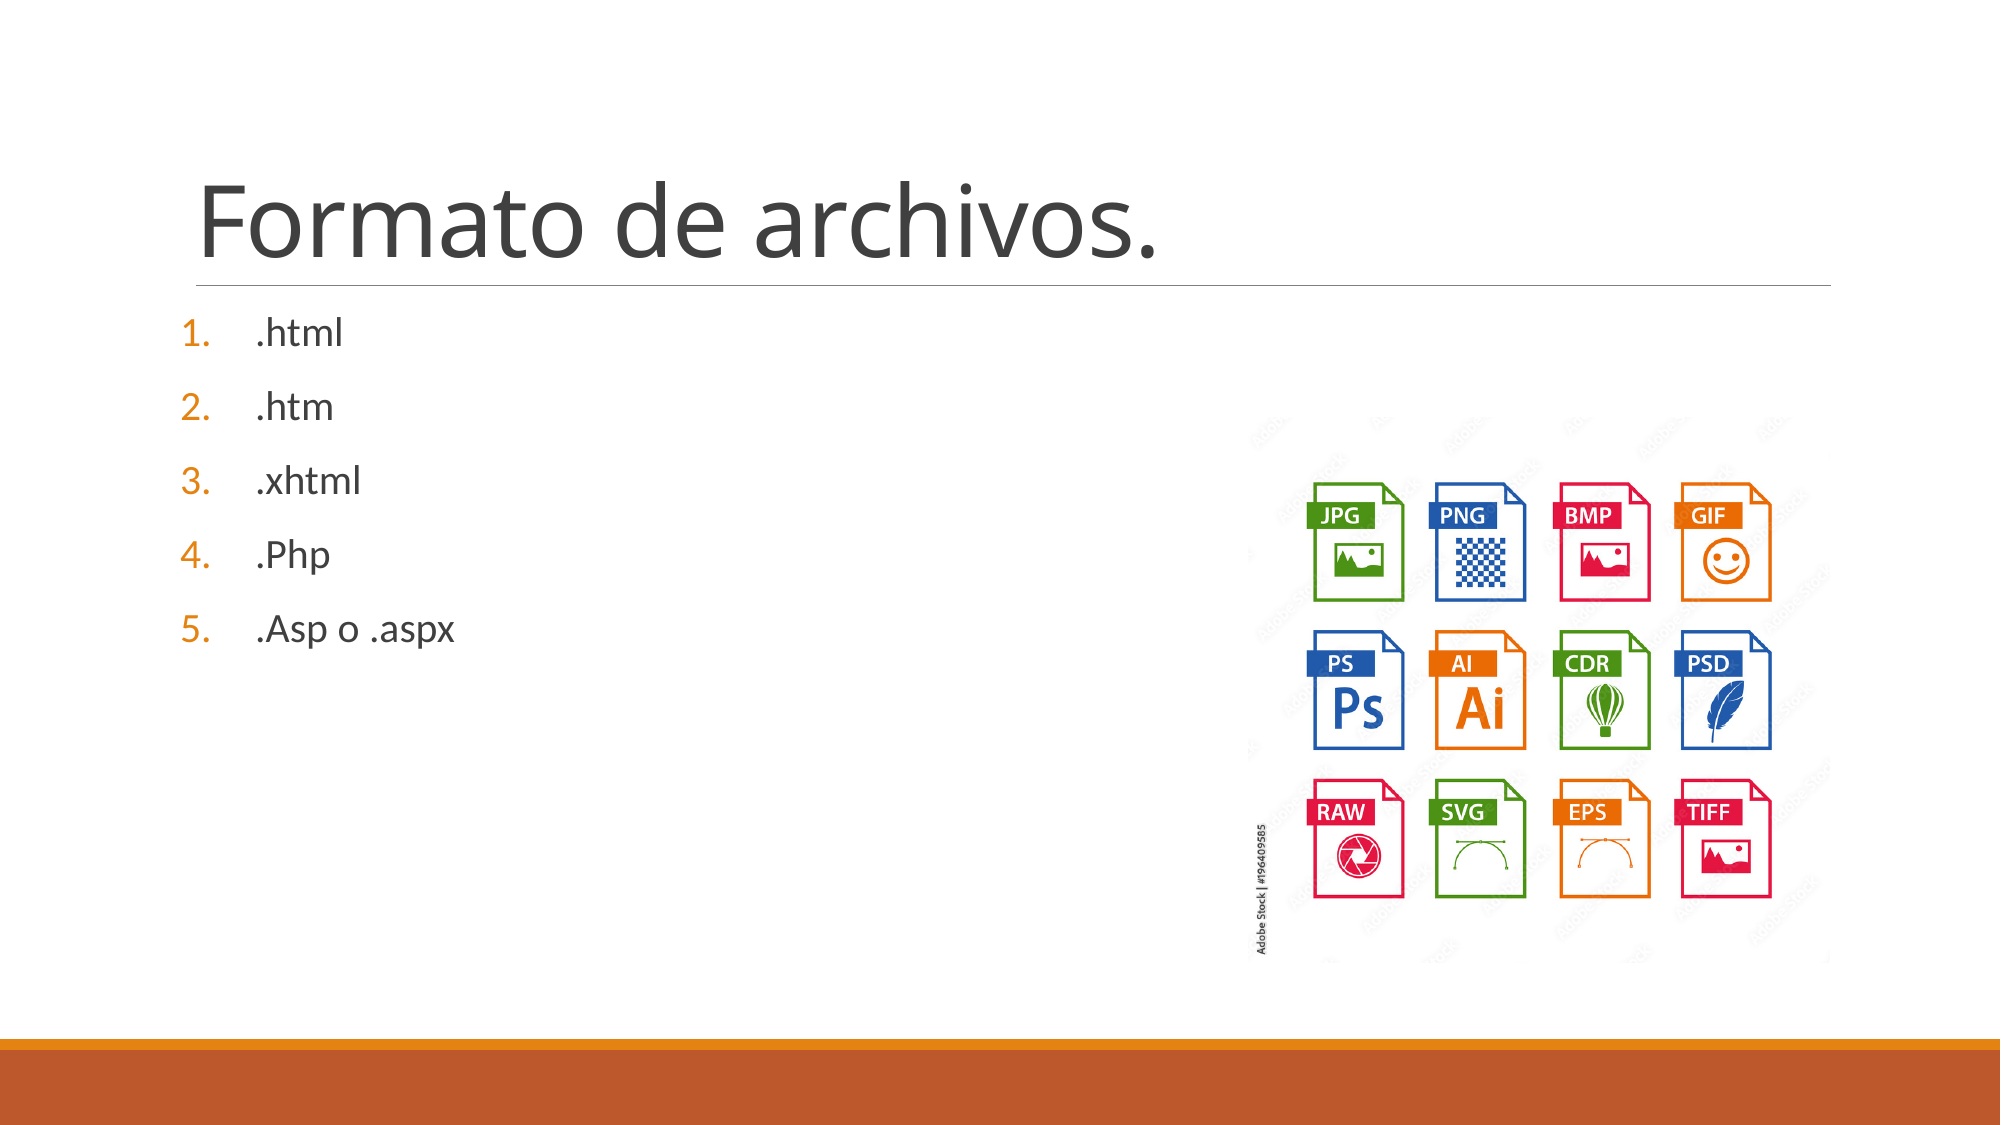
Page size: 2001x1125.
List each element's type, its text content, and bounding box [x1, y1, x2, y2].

picture [1248, 416, 1831, 964]
list .html .htm .xhtml .Php .Asp o .aspx [180, 302, 1830, 963]
title Formato de archivos. [180, 47, 1830, 285]
